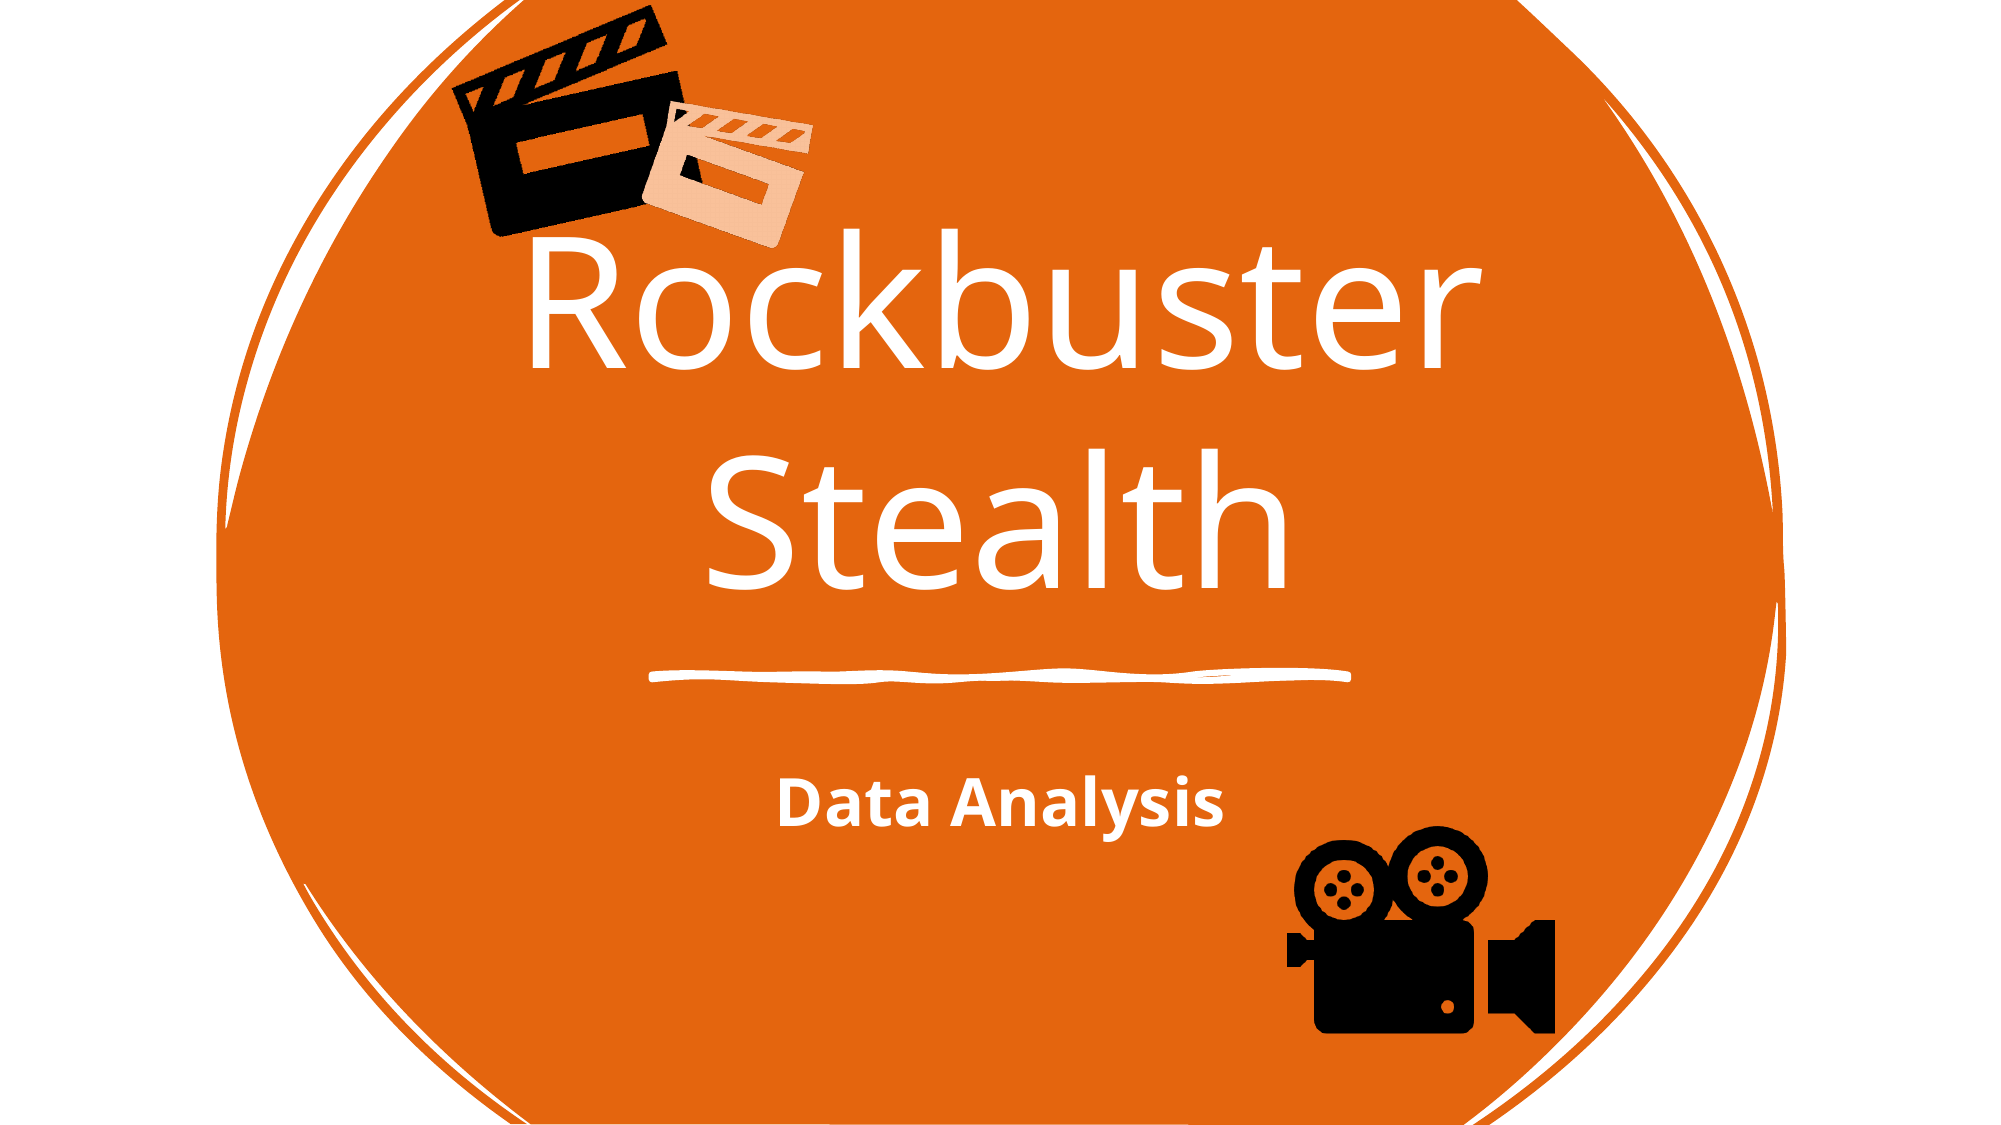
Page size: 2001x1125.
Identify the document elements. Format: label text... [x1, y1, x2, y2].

picture [419, 0, 838, 275]
subtitle Data Analysis [431, 743, 1569, 899]
picture [1260, 769, 1581, 1090]
title Rockbuster Stealth [420, 157, 1581, 633]
